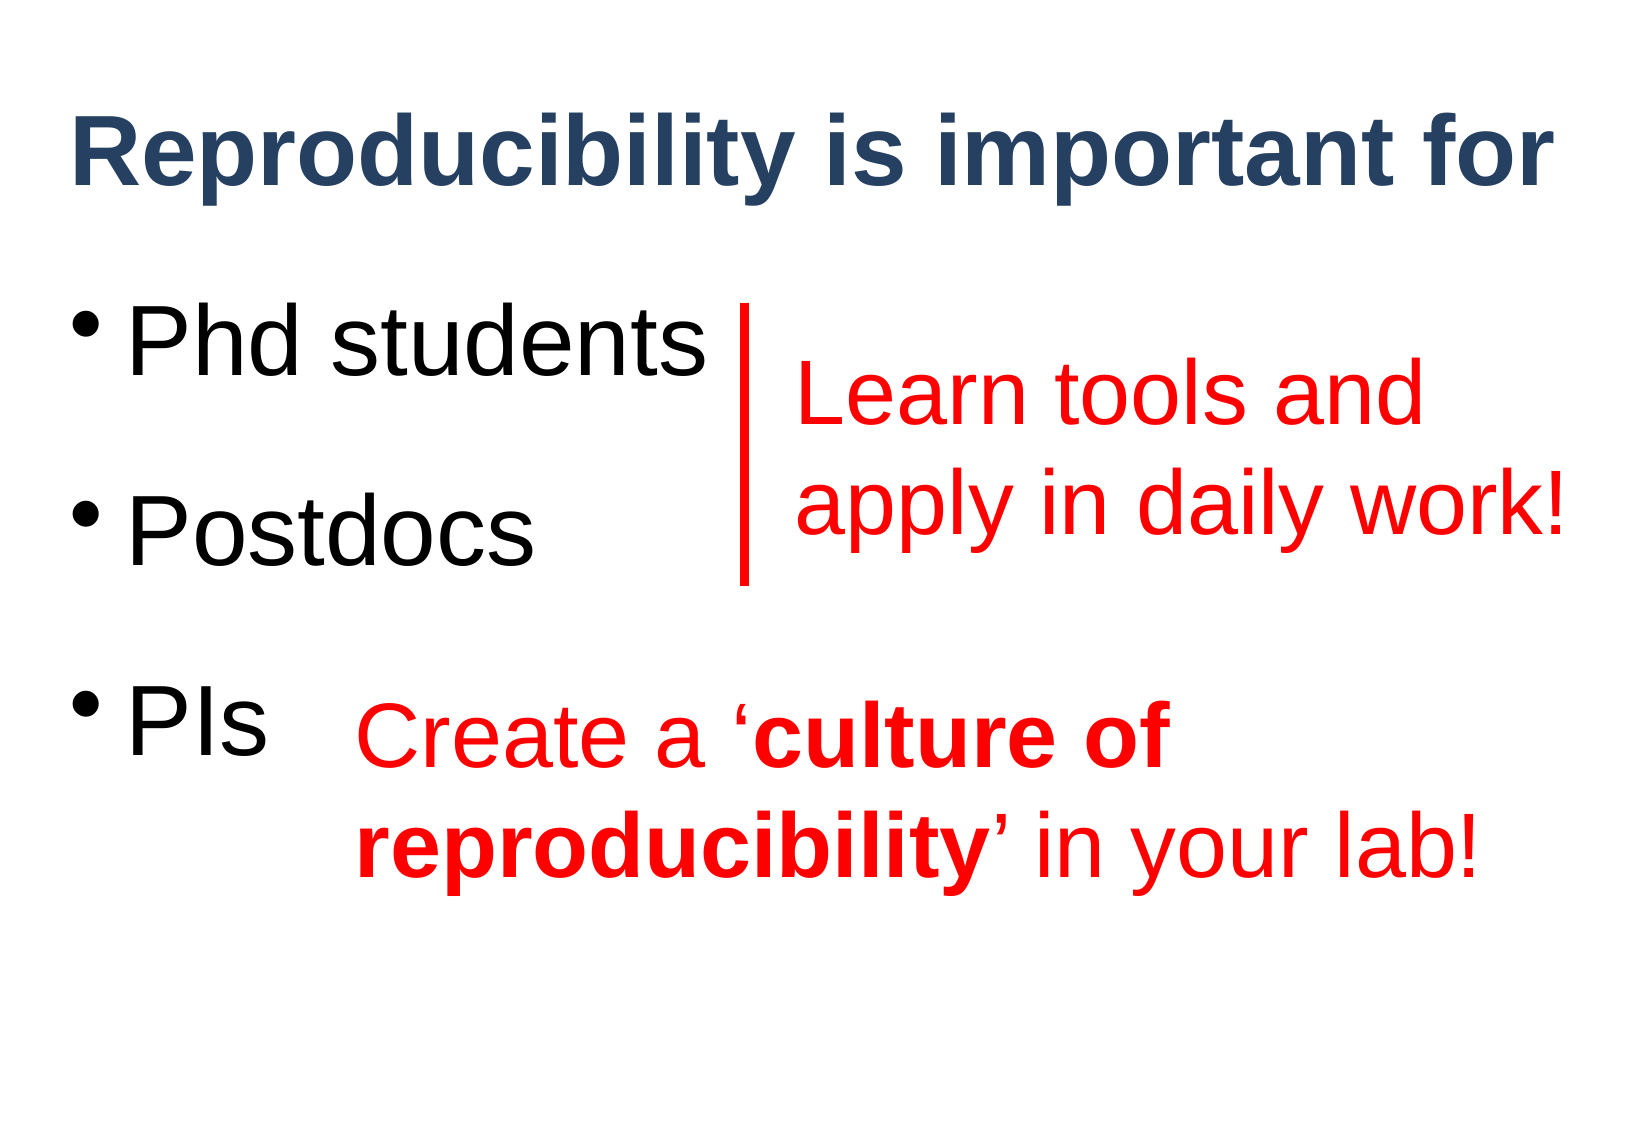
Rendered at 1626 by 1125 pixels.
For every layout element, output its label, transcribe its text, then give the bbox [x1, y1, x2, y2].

text_box Create a ‘culture of reproducibility’ in your lab! [339, 668, 1510, 904]
list Reproducibility is important for Phd students Postdocs PIs [54, 78, 1585, 1050]
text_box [744, 302, 1605, 587]
